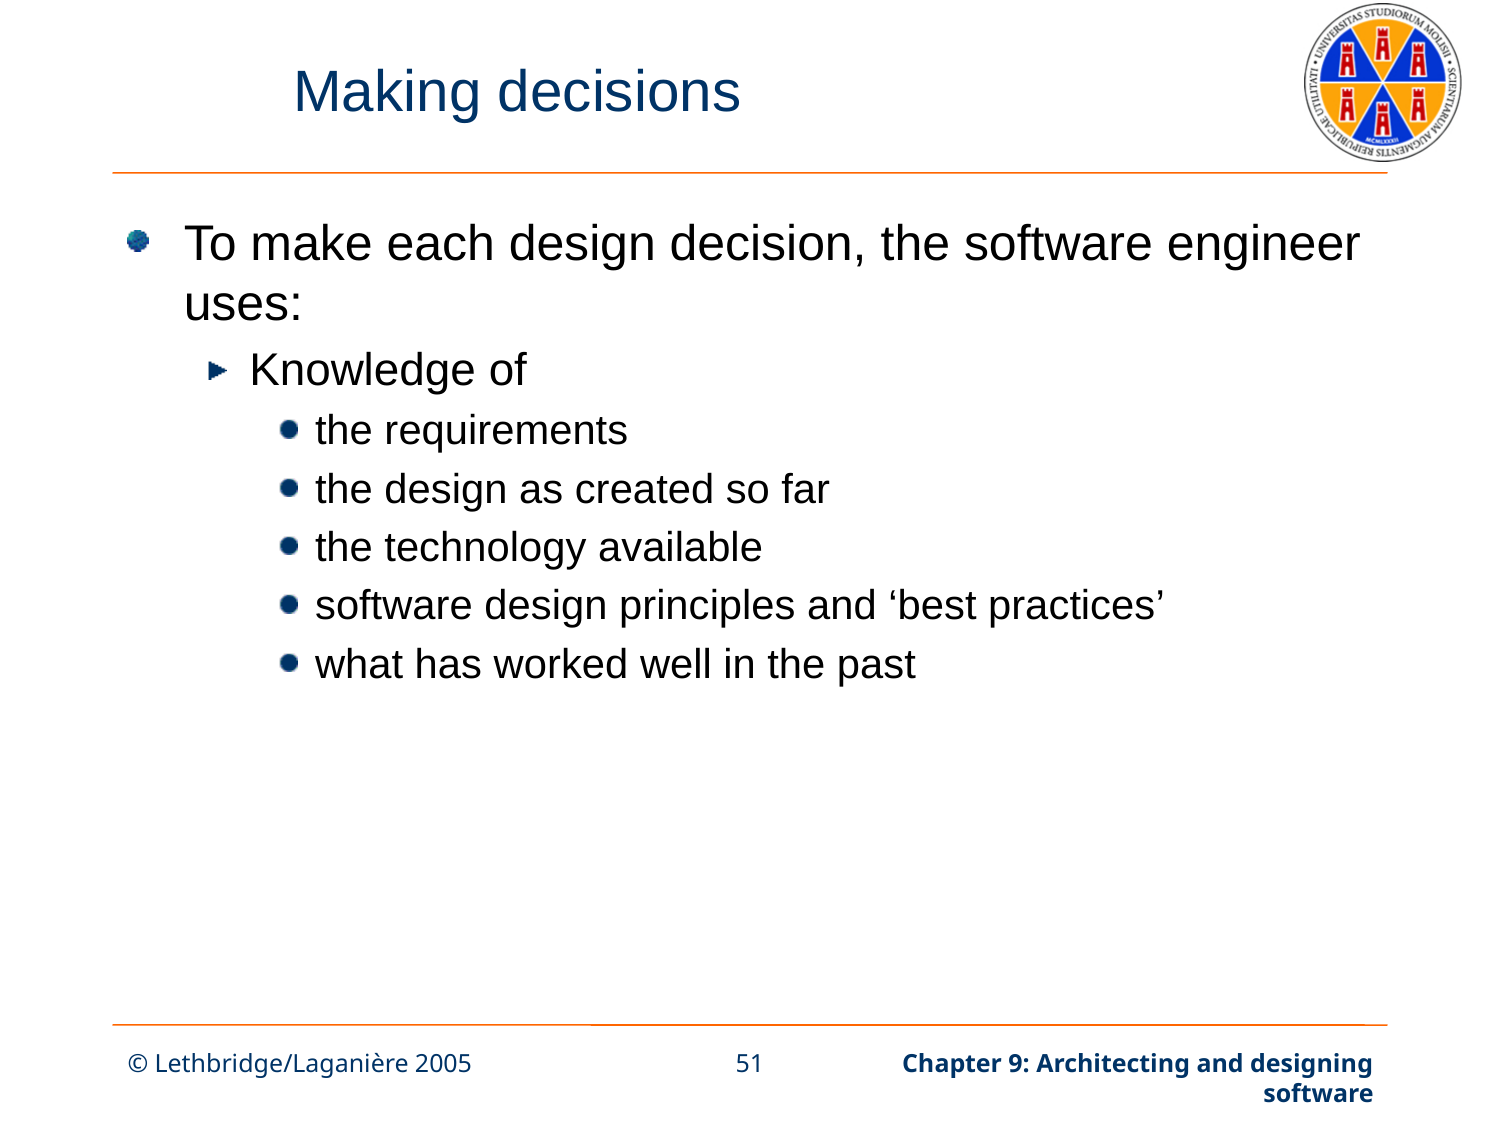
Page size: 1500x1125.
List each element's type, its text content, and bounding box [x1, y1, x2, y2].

slide_number © Lethbridge/Laganière 2005 [112, 1039, 664, 1080]
picture [1269, 0, 1500, 166]
picture [277, 534, 298, 555]
title Making decisions [278, 18, 1211, 157]
picture [277, 651, 298, 672]
picture [277, 592, 298, 614]
picture [127, 230, 149, 252]
picture [277, 417, 298, 439]
footer Chapter 9: Architecting and designing software [837, 1039, 1390, 1078]
picture [202, 355, 227, 380]
picture [277, 476, 298, 497]
list To make each design decision, the software engineer uses: Knowledge of the requirements the design as created so far the technology available software design principles and ‘best practices’ what has worked well in the past [112, 203, 1388, 988]
slide_number 51 [670, 1039, 830, 1078]
